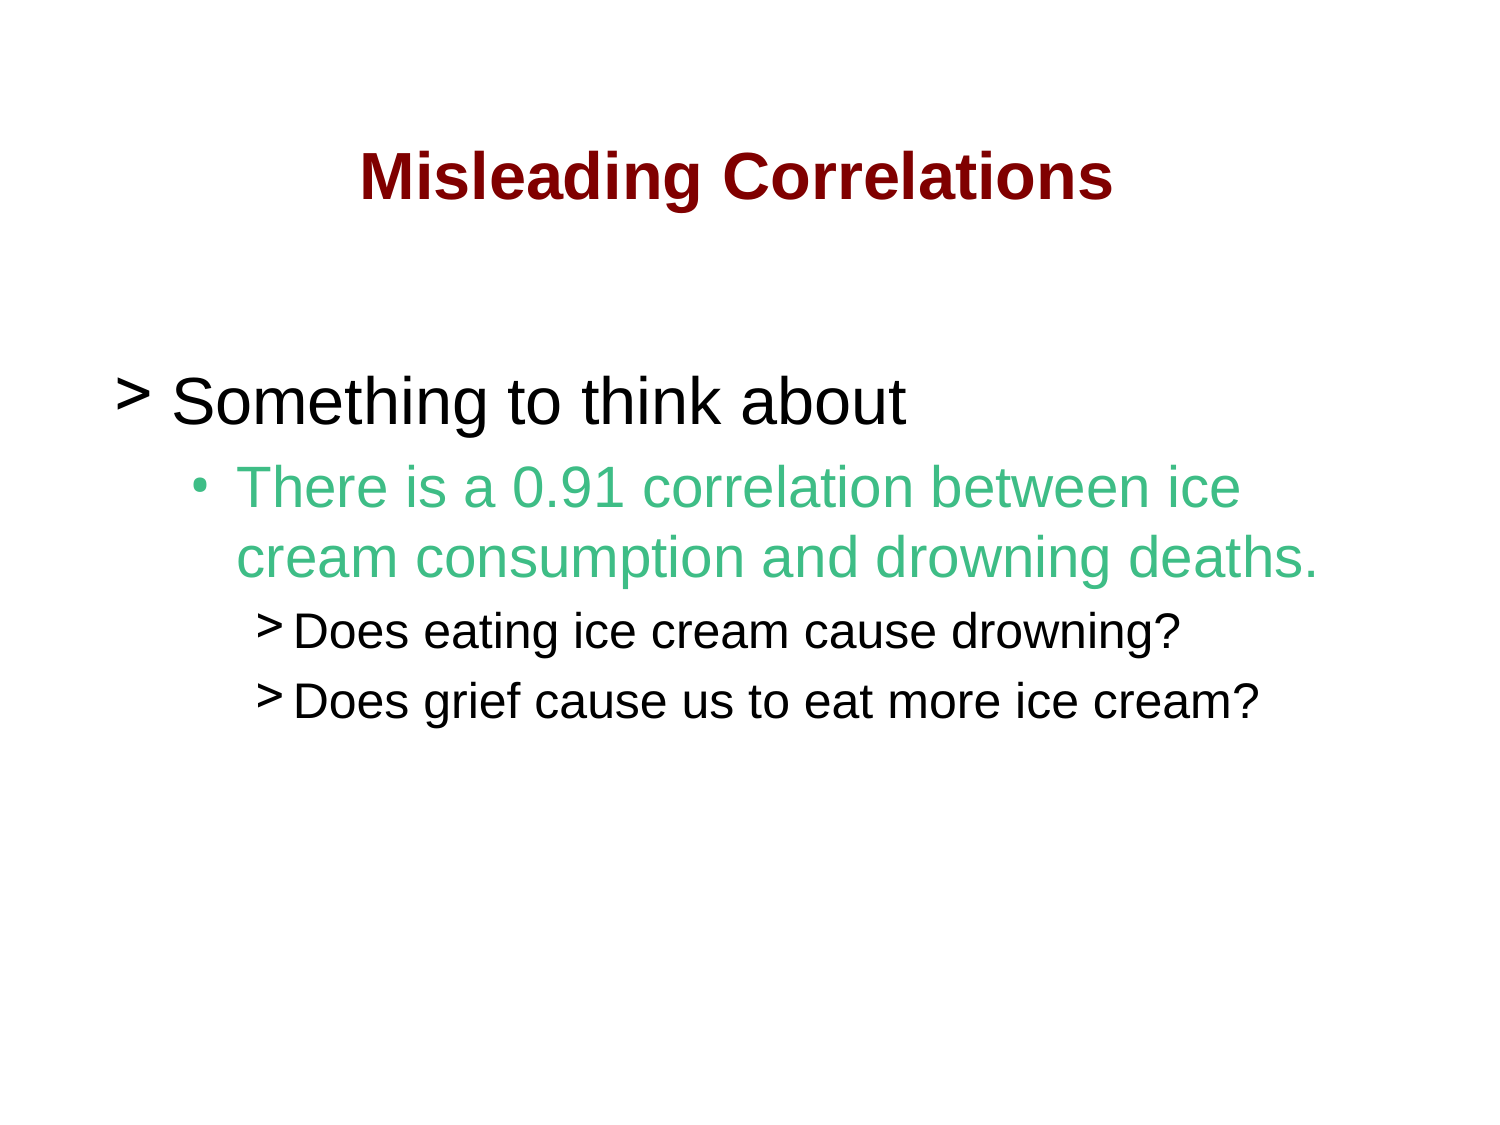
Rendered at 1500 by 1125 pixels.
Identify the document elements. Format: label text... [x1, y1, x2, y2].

list Something to think about There is a 0.91 correlation between ice cream consumption and drowning deaths. Does eating ice cream cause drowning? Does grief cause us to eat more ice cream? [99, 350, 1375, 963]
title Misleading Correlations [37, 125, 1438, 225]
